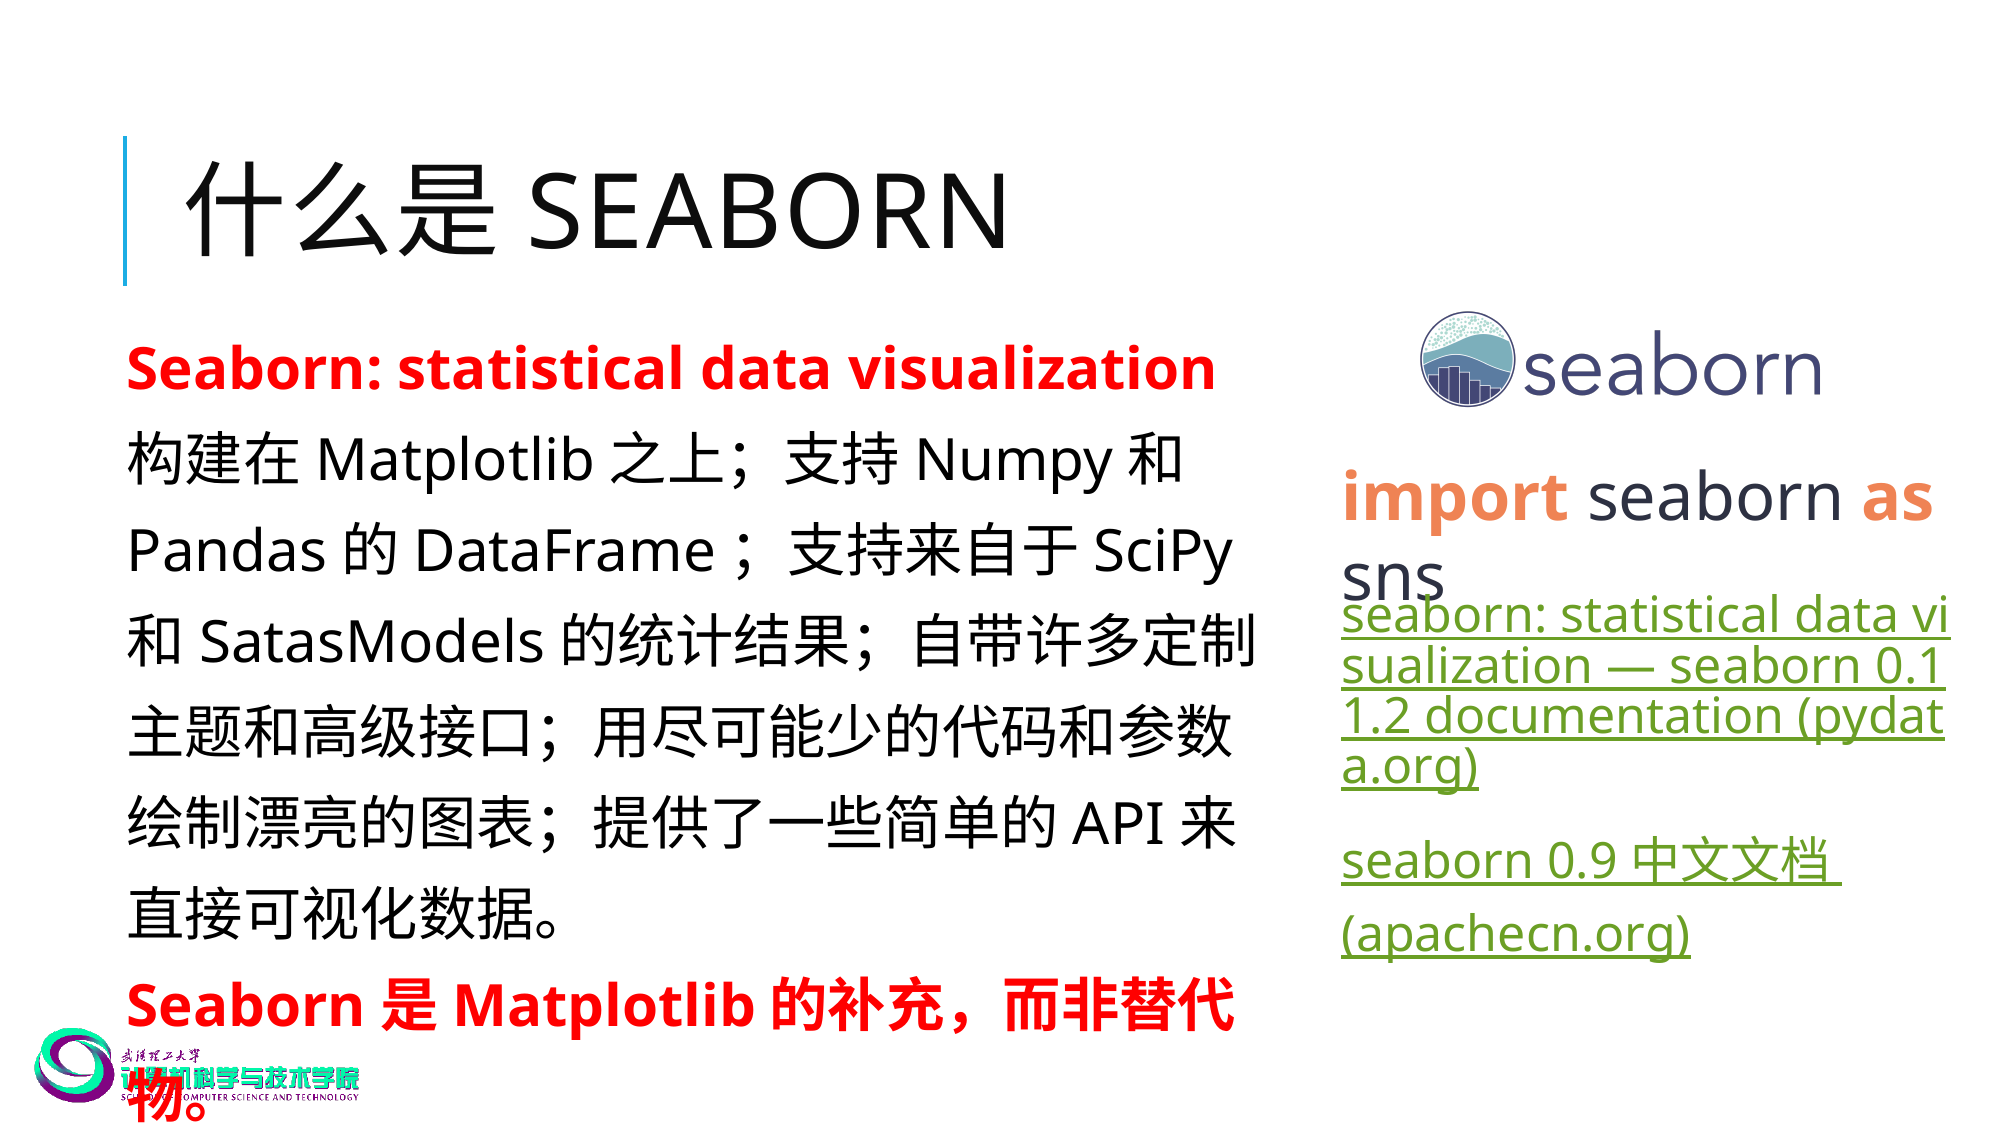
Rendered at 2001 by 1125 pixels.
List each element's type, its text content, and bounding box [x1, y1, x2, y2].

text_box seaborn 0.9 中文文档 (apachecn.org) [1326, 821, 1909, 977]
picture [0, 962, 112, 1125]
title 什么是seaborn [168, 96, 1763, 342]
text_box Seaborn: statistical data visualization 构建在Matplotlib之上；支持Numpy和Pandas的DataFrame；支持来自于SciPy和SatasModels的统计结果；自带许多定制主题和高级接口；用尽可能少的代码和参数绘制漂亮的图表；提供了一些简单的API来直接可视化数据。 Seaborn是Matplotlib的补充，而非替代物。 [112, 303, 1293, 1125]
text_box import seaborn as sns [1326, 446, 1988, 575]
text_box seaborn: statistical data visualization — seaborn 0.11.2 documentation (pydata.org) [1326, 575, 1988, 659]
picture [1411, 302, 1833, 424]
